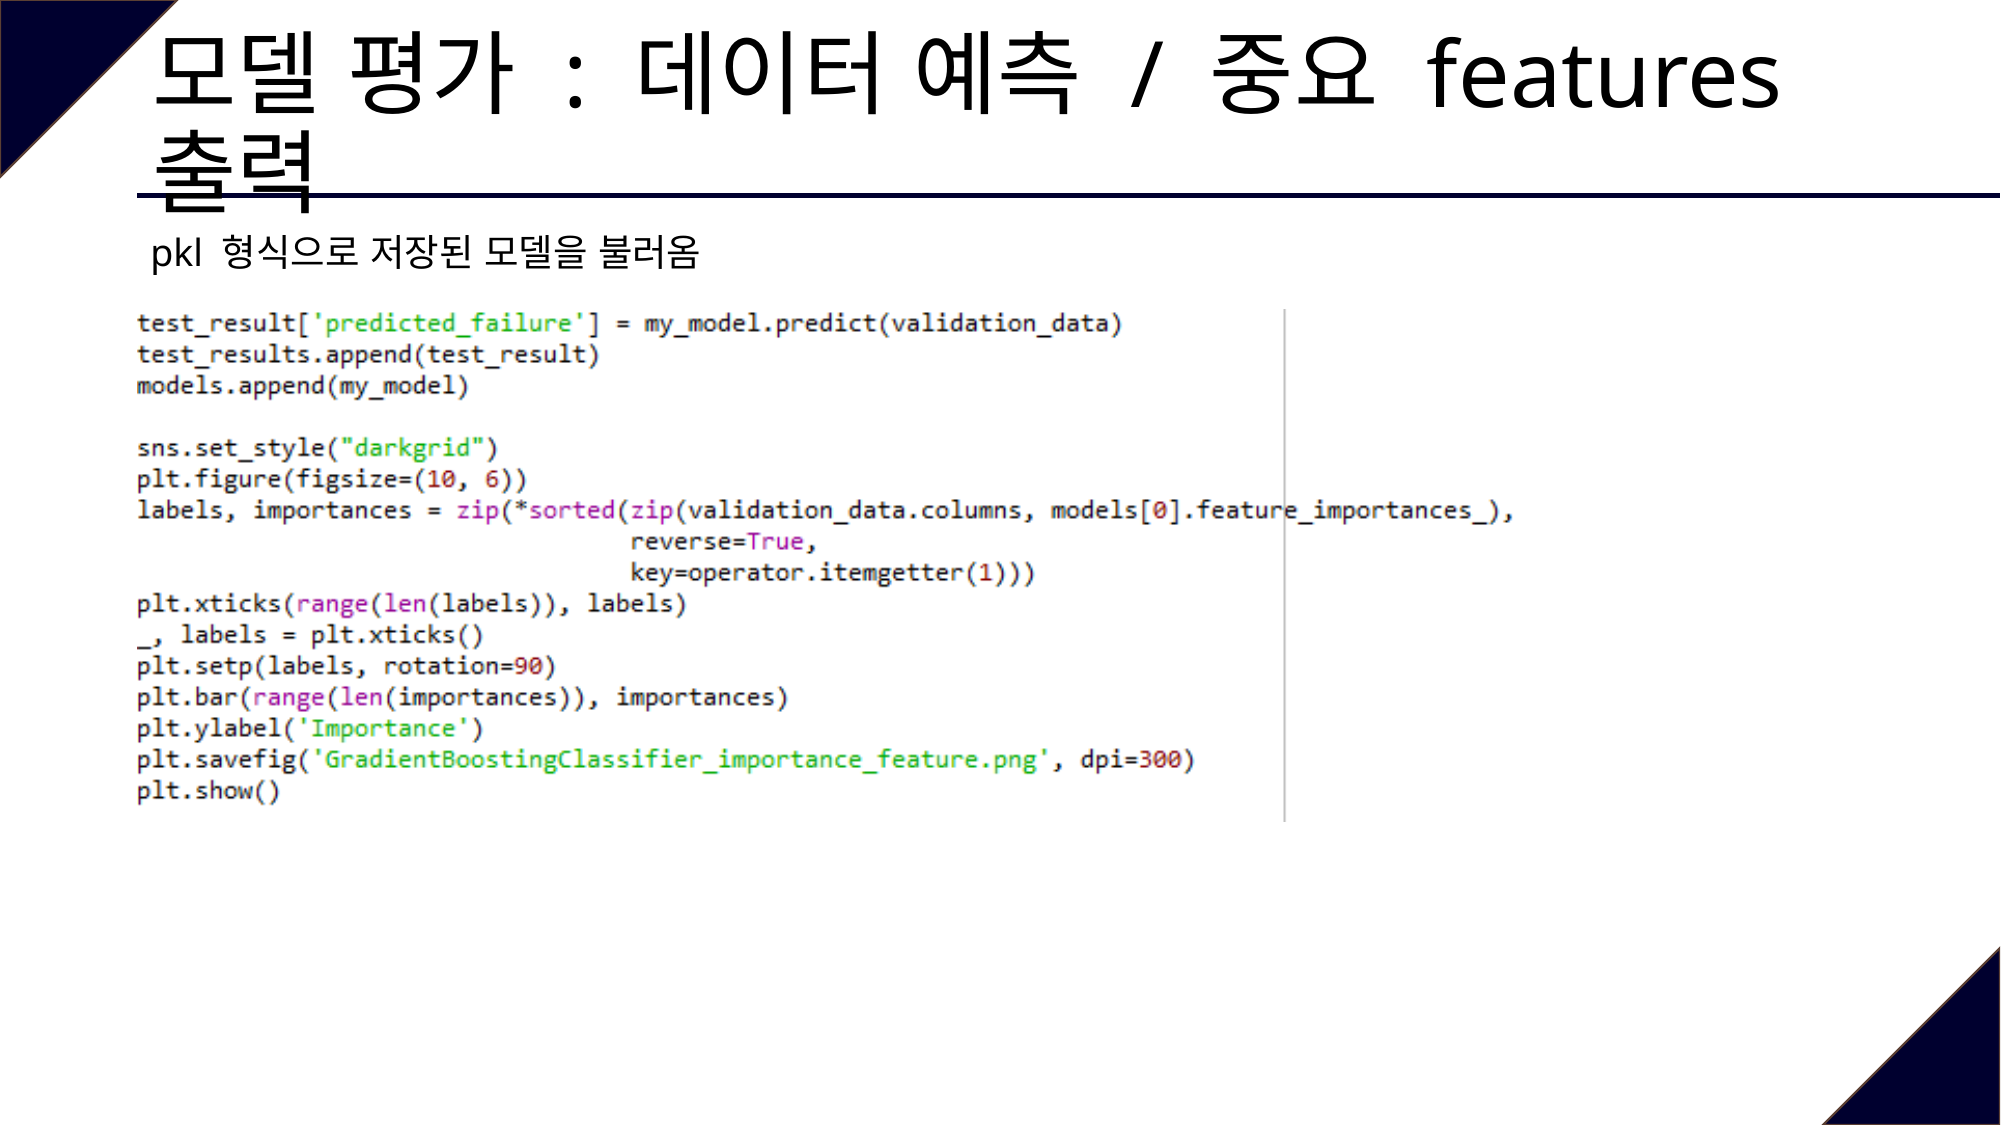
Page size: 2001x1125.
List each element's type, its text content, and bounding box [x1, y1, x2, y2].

text_box pkl 형식으로 저장된 모델을 불러옴 [135, 221, 1983, 282]
picture [137, 309, 1533, 822]
title 모델 평가 : 데이터 예측 / 중요 features 출력 [137, 59, 2000, 196]
